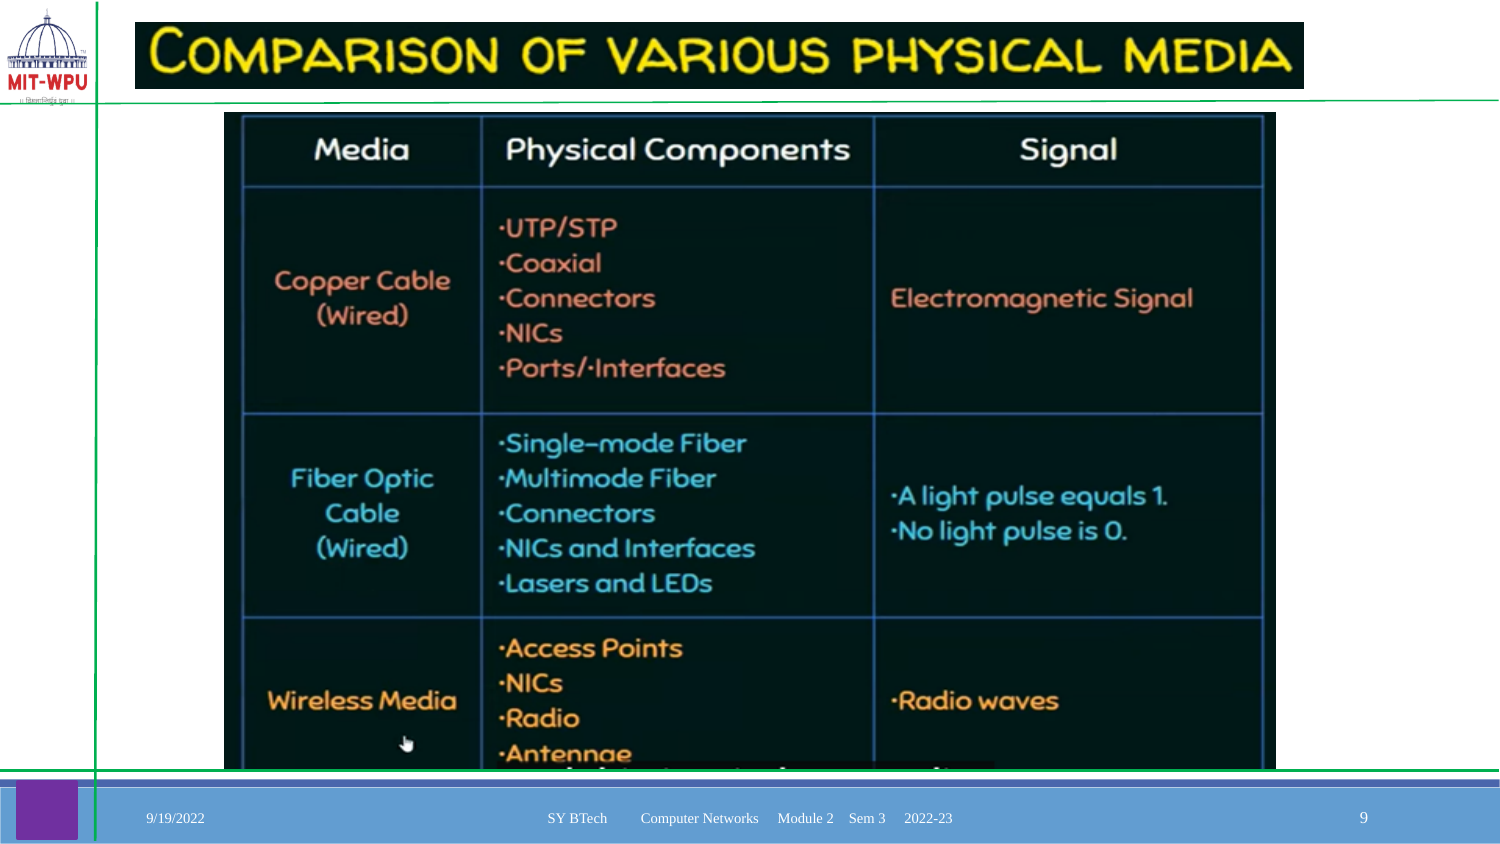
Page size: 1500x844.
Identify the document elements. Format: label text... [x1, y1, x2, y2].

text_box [102, 100, 1499, 104]
text_box [6, 8, 88, 98]
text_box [0, 100, 89, 104]
footer SY BTech Computer Networks Module 2 Sem 3 2022-23 [453, 794, 1047, 840]
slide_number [135, 794, 440, 840]
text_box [94, 780, 98, 842]
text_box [94, 1, 98, 770]
text_box [17, 782, 76, 839]
picture [134, 22, 1304, 89]
slide_number ‹#› [1218, 794, 1380, 840]
picture [223, 112, 1276, 769]
